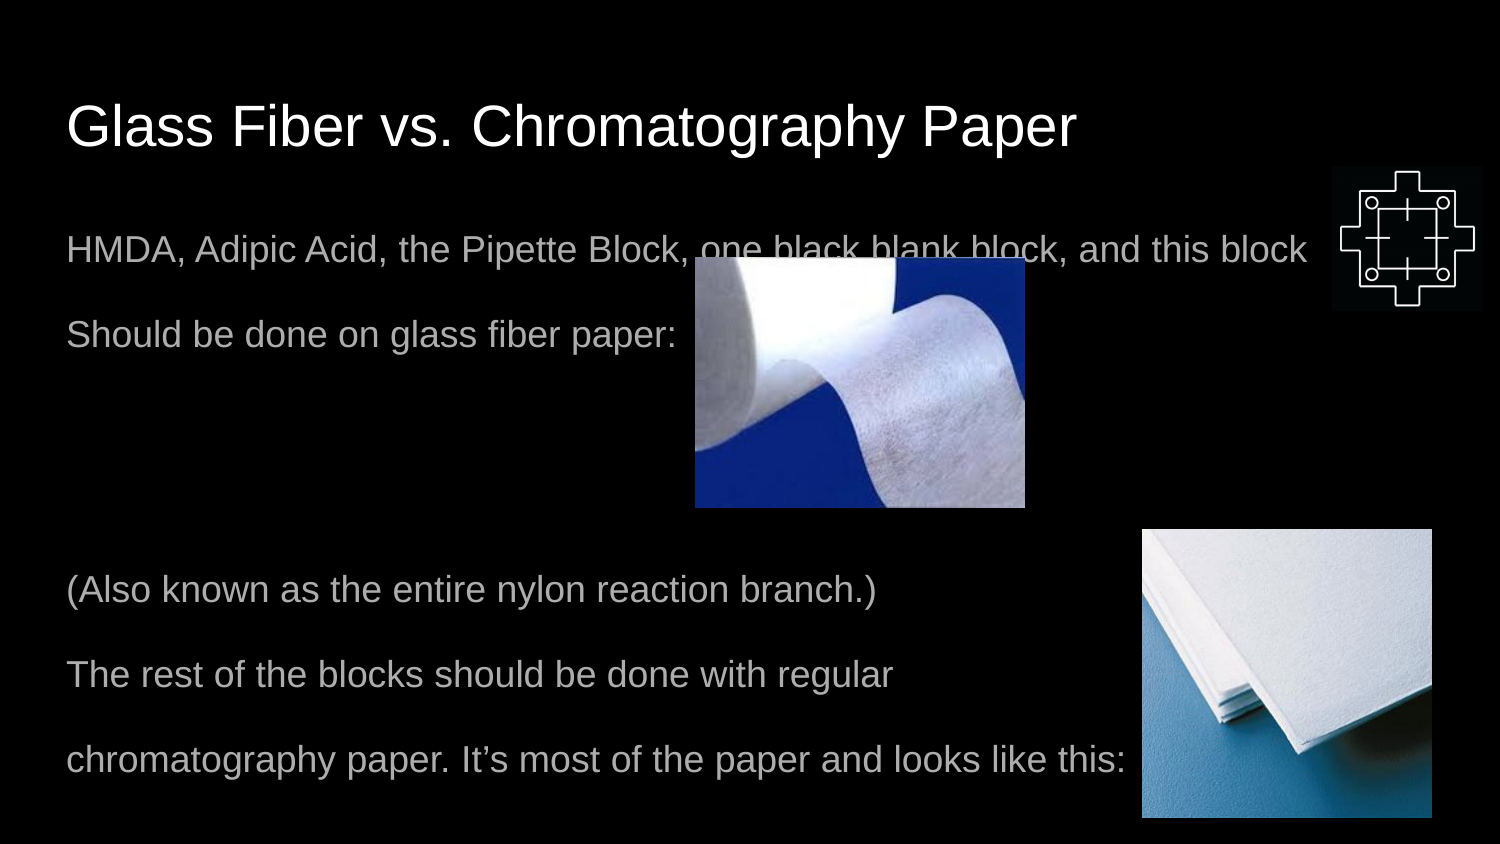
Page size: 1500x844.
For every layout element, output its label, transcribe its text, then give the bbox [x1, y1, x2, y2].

list HMDA, Adipic Acid, the Pipette Block, one black blank block, and this block Should be done on glass fiber paper: (Also known as the entire nylon reaction branch.) The rest of the blocks should be done with regular chromatography paper. It’s most of the paper and looks like this: [51, 203, 1387, 750]
picture [1141, 528, 1432, 819]
picture [1331, 166, 1483, 311]
title Glass Fiber vs. Chromatography Paper [51, 72, 1449, 167]
picture [695, 256, 1025, 508]
